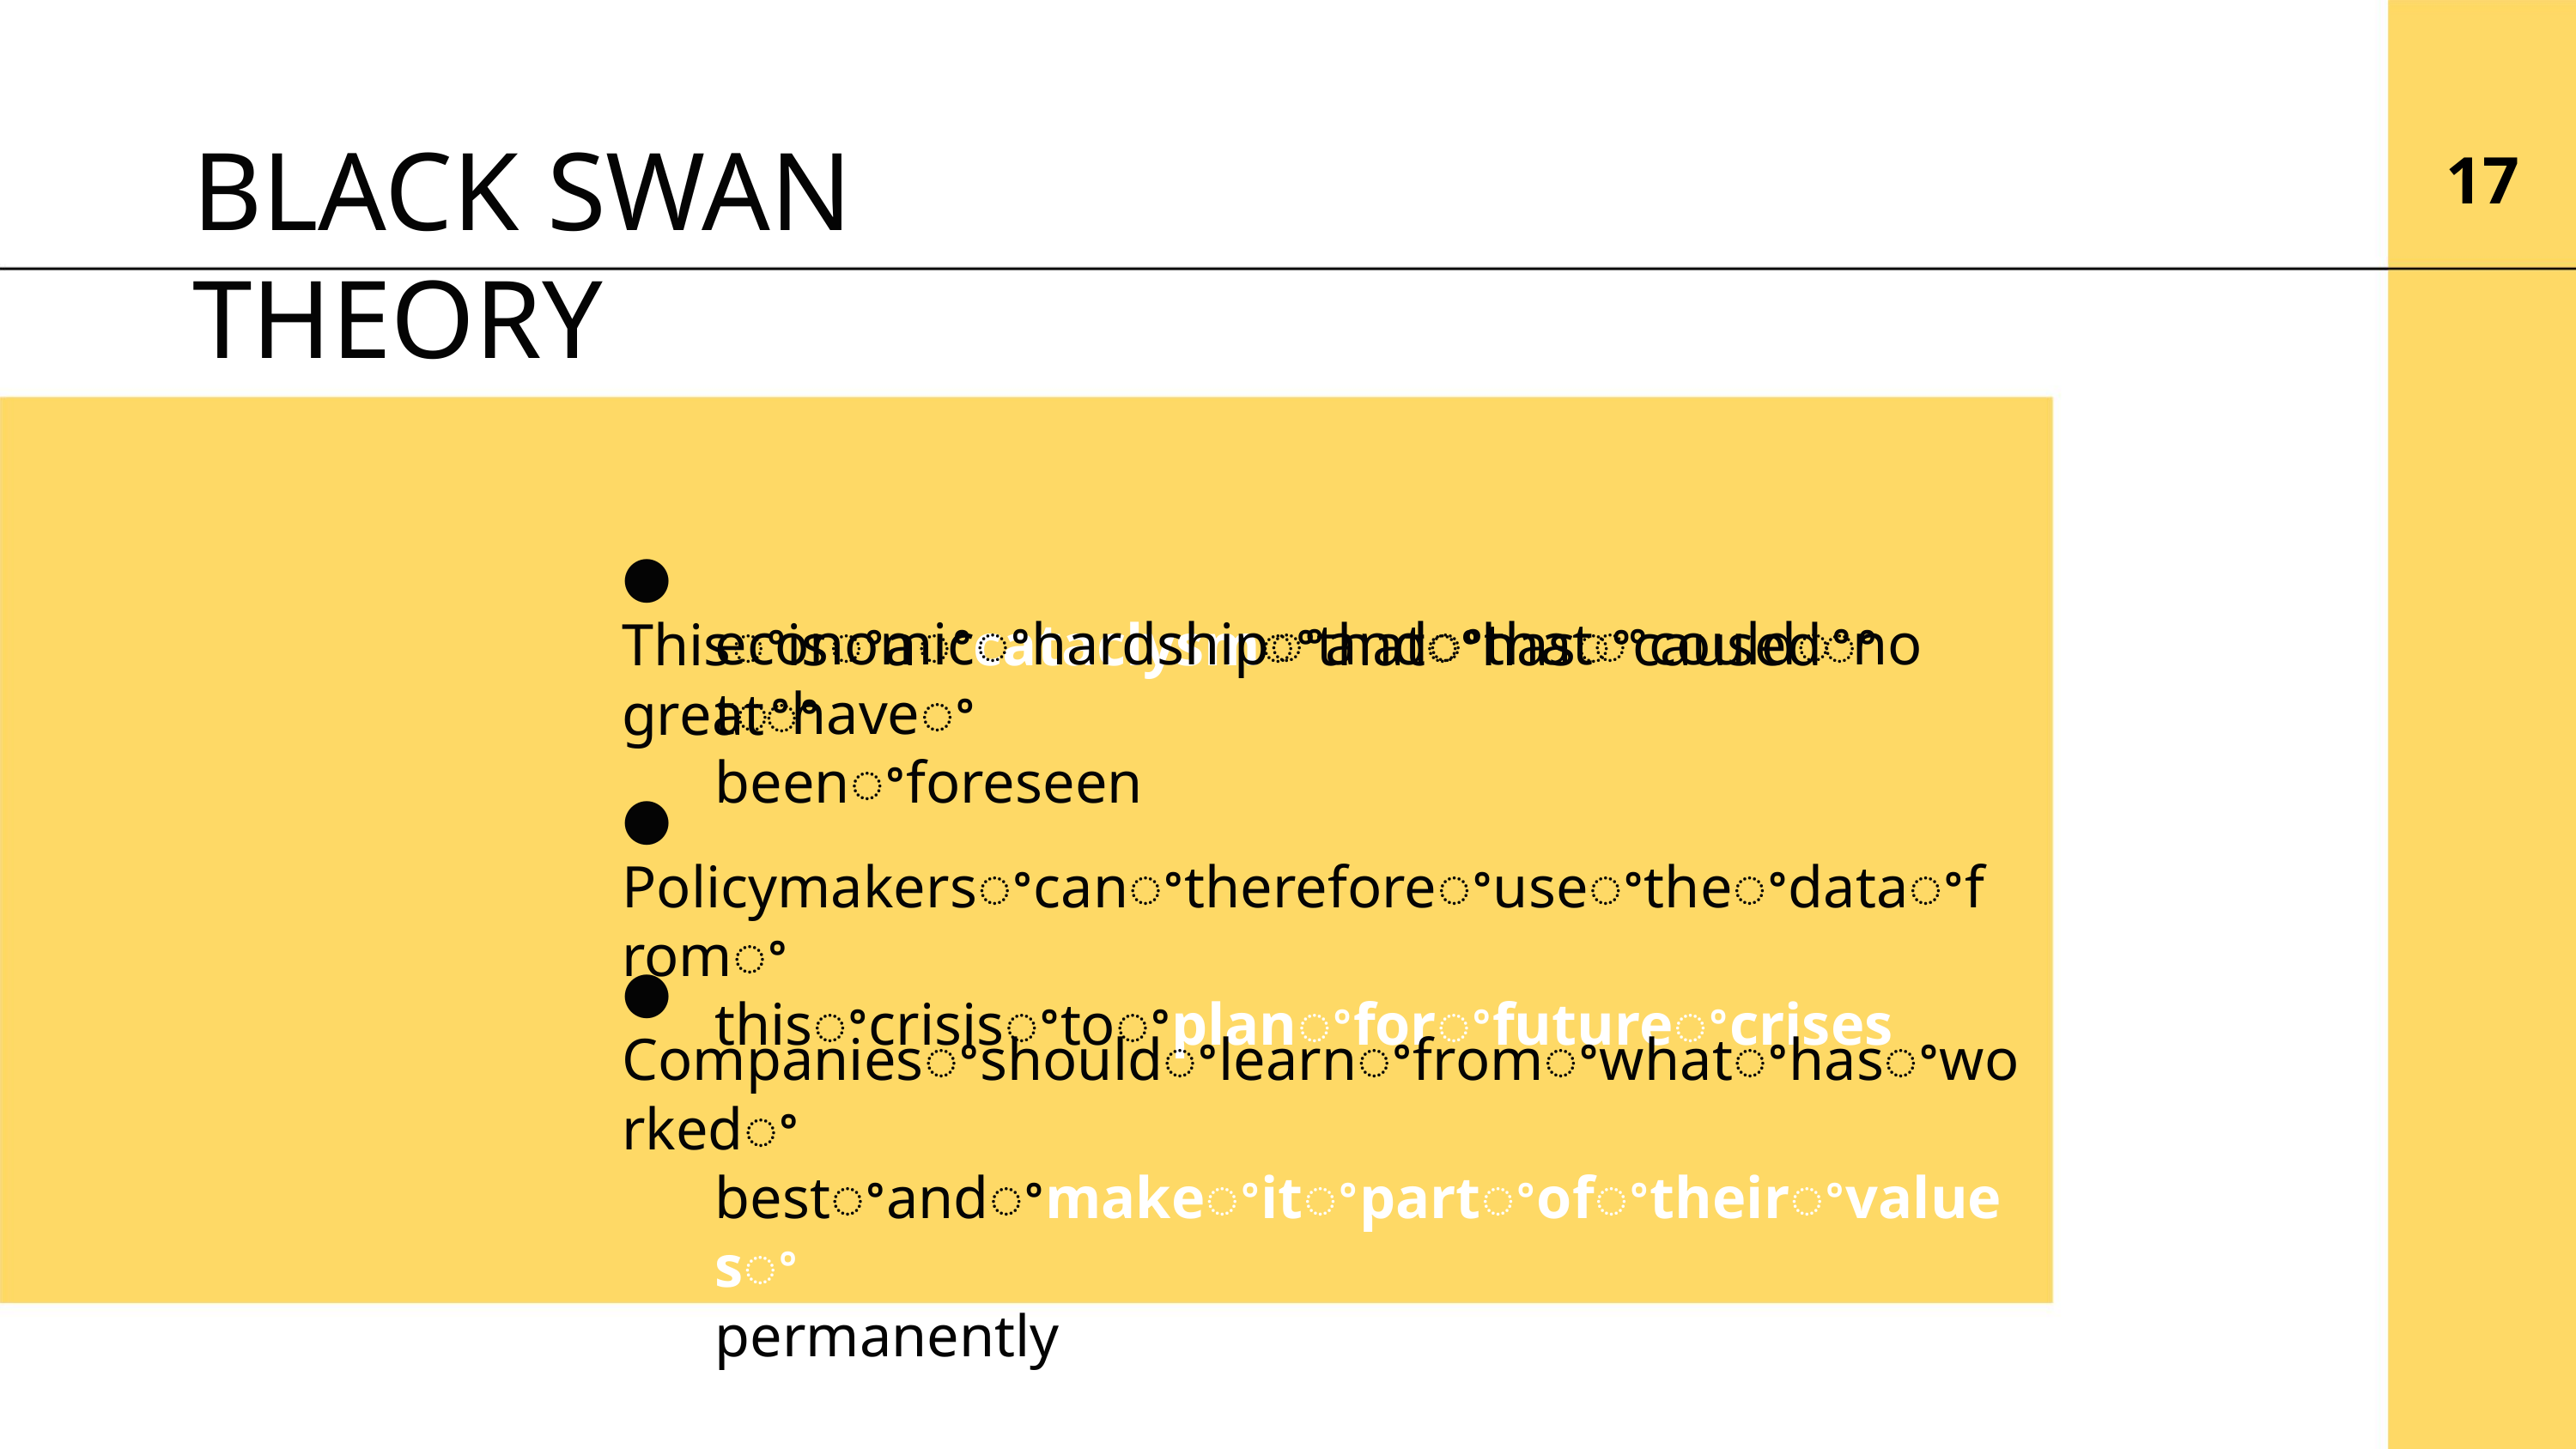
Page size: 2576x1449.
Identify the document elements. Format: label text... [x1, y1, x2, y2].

text_box ● Companiesꢀshouldꢀlearnꢀfromꢀwhatꢀhasꢀworkedꢀ bestꢀandꢀmakeꢀitꢀpartꢀofꢀtheirꢀvaluesꢀ permanently [622, 953, 2023, 1368]
text_box ● Policymakersꢀcanꢀthereforeꢀuseꢀtheꢀdataꢀfromꢀ thisꢀcrisisꢀtoꢀplanꢀforꢀfutureꢀcrises [622, 780, 1989, 953]
text_box BLACK SWAN THEORY [192, 124, 1096, 380]
text_box 17 [2445, 145, 2540, 217]
text_box economicꢀhardshipꢀandꢀthatꢀcouldꢀnotꢀhaveꢀ beenꢀforeseen [714, 607, 1924, 780]
text_box ● Thisꢀisꢀaꢀcataclysmꢀthatꢀhasꢀcausedꢀgreatꢀ [622, 538, 1886, 747]
text_box [0, 0, 2576, 1449]
